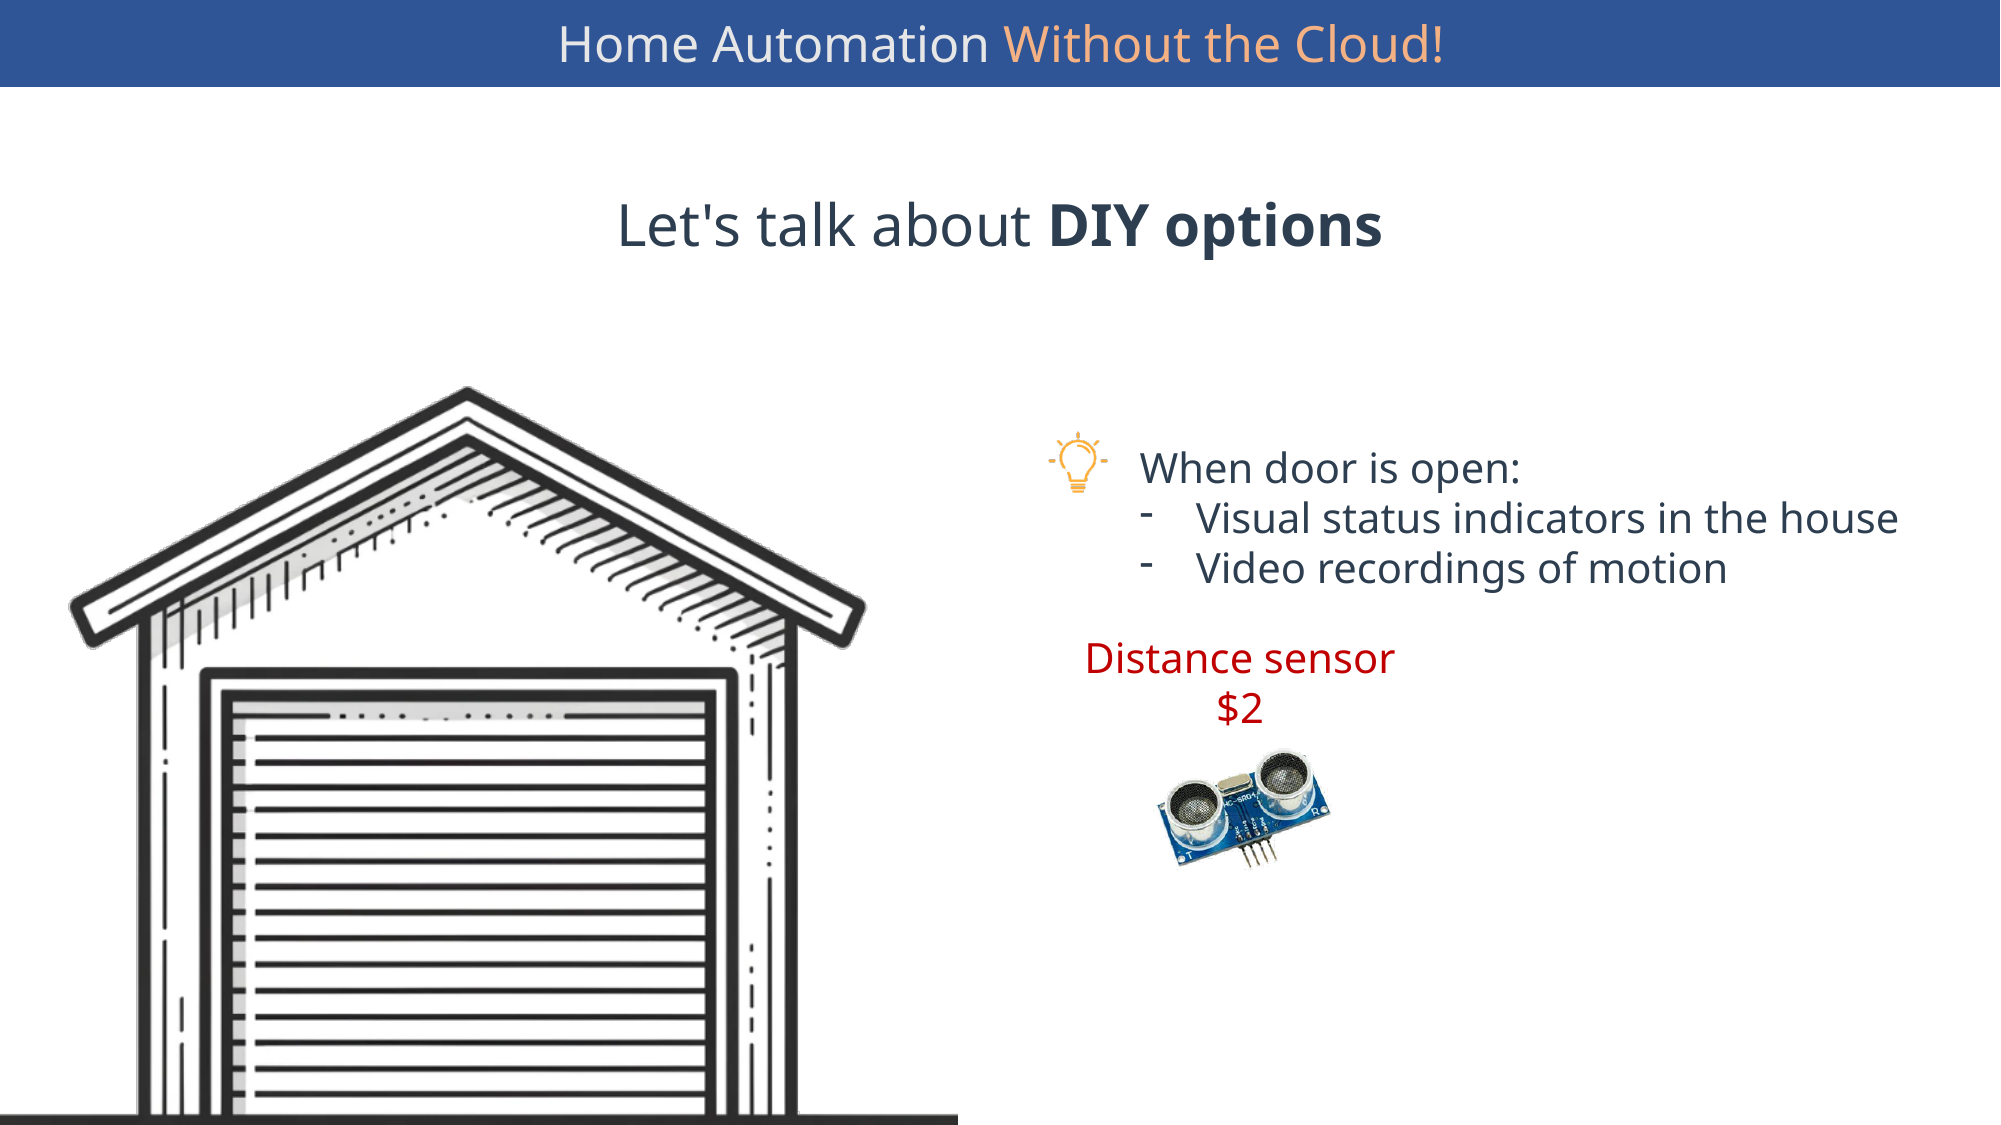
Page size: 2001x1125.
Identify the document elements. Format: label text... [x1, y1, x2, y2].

text_box When door is open: Visual status indicators in the house Video recordings of motion [1124, 434, 2000, 600]
picture [1042, 430, 1113, 496]
text_box Distance sensor $2 [1020, 624, 1461, 740]
picture [0, 338, 958, 1125]
text_box Let's talk about DIY options [601, 181, 1399, 266]
picture [1146, 745, 1335, 887]
text_box Home Automation Without the Cloud! [353, 5, 1649, 81]
text_box [0, 0, 2000, 88]
